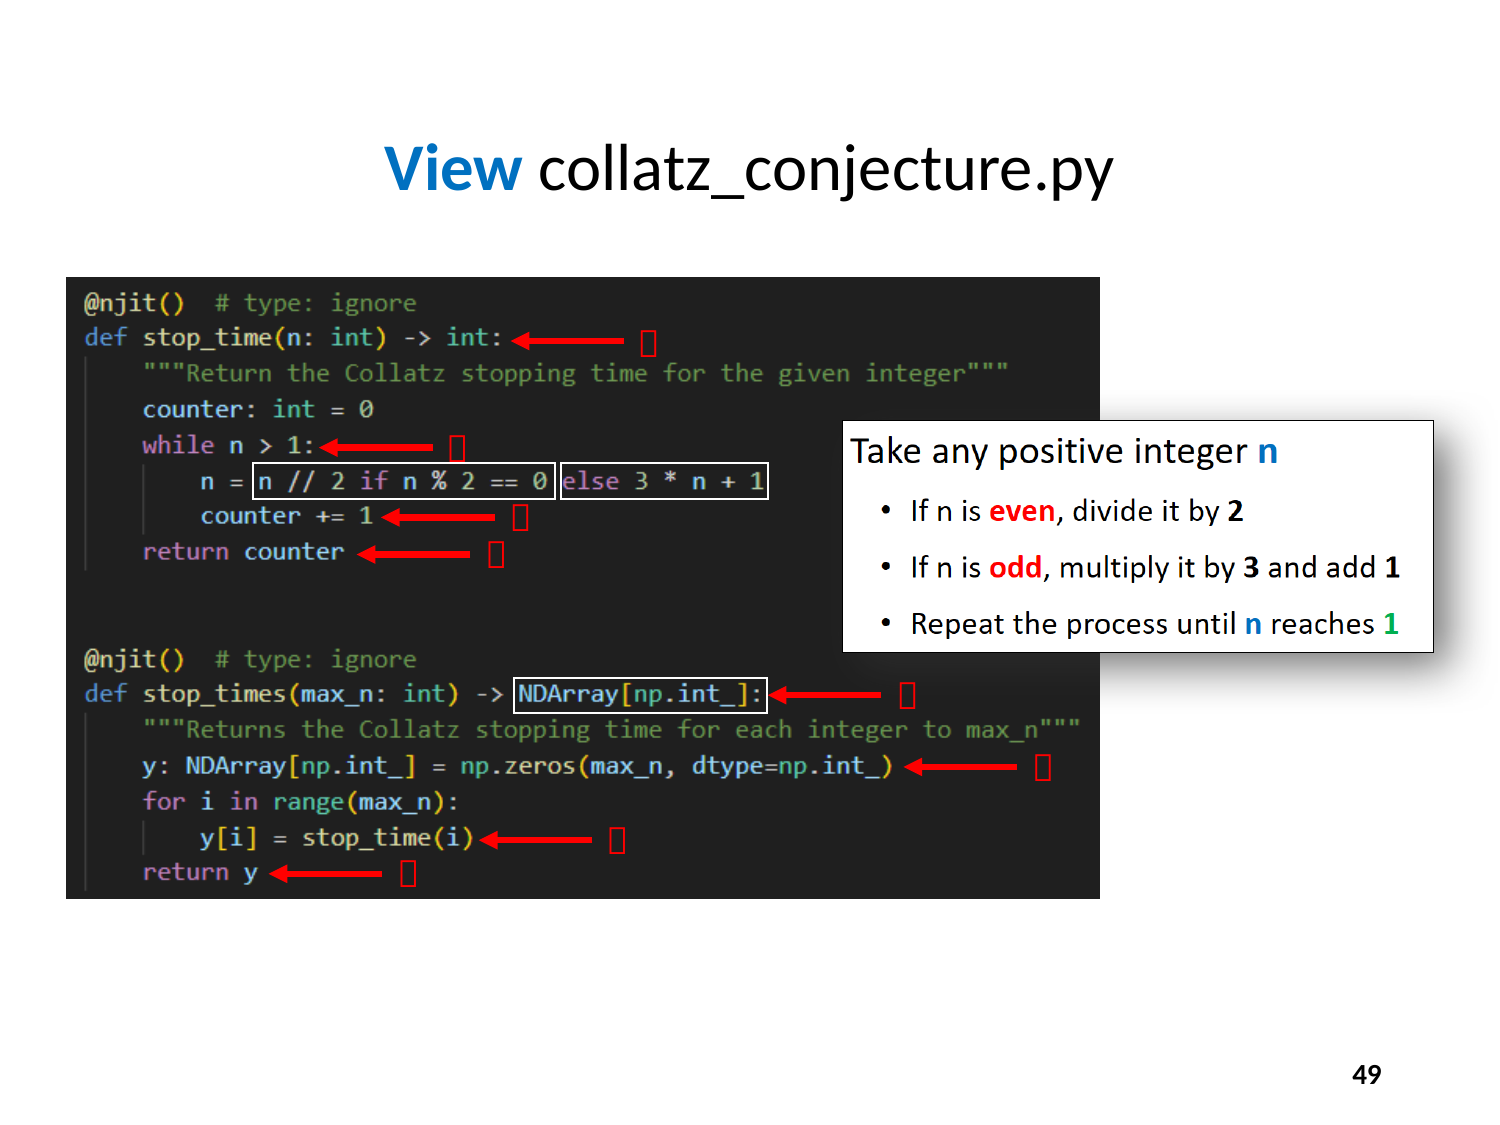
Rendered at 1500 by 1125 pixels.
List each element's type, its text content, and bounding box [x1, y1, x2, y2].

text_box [380, 486, 558, 547]
title View collatz_conjecture.py [103, 59, 1397, 278]
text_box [903, 736, 1081, 798]
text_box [318, 417, 495, 479]
picture [66, 277, 1434, 900]
slide_number 49 [1059, 1042, 1397, 1103]
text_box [268, 842, 446, 904]
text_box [478, 809, 654, 871]
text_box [356, 523, 534, 585]
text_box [767, 664, 945, 726]
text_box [510, 312, 686, 374]
